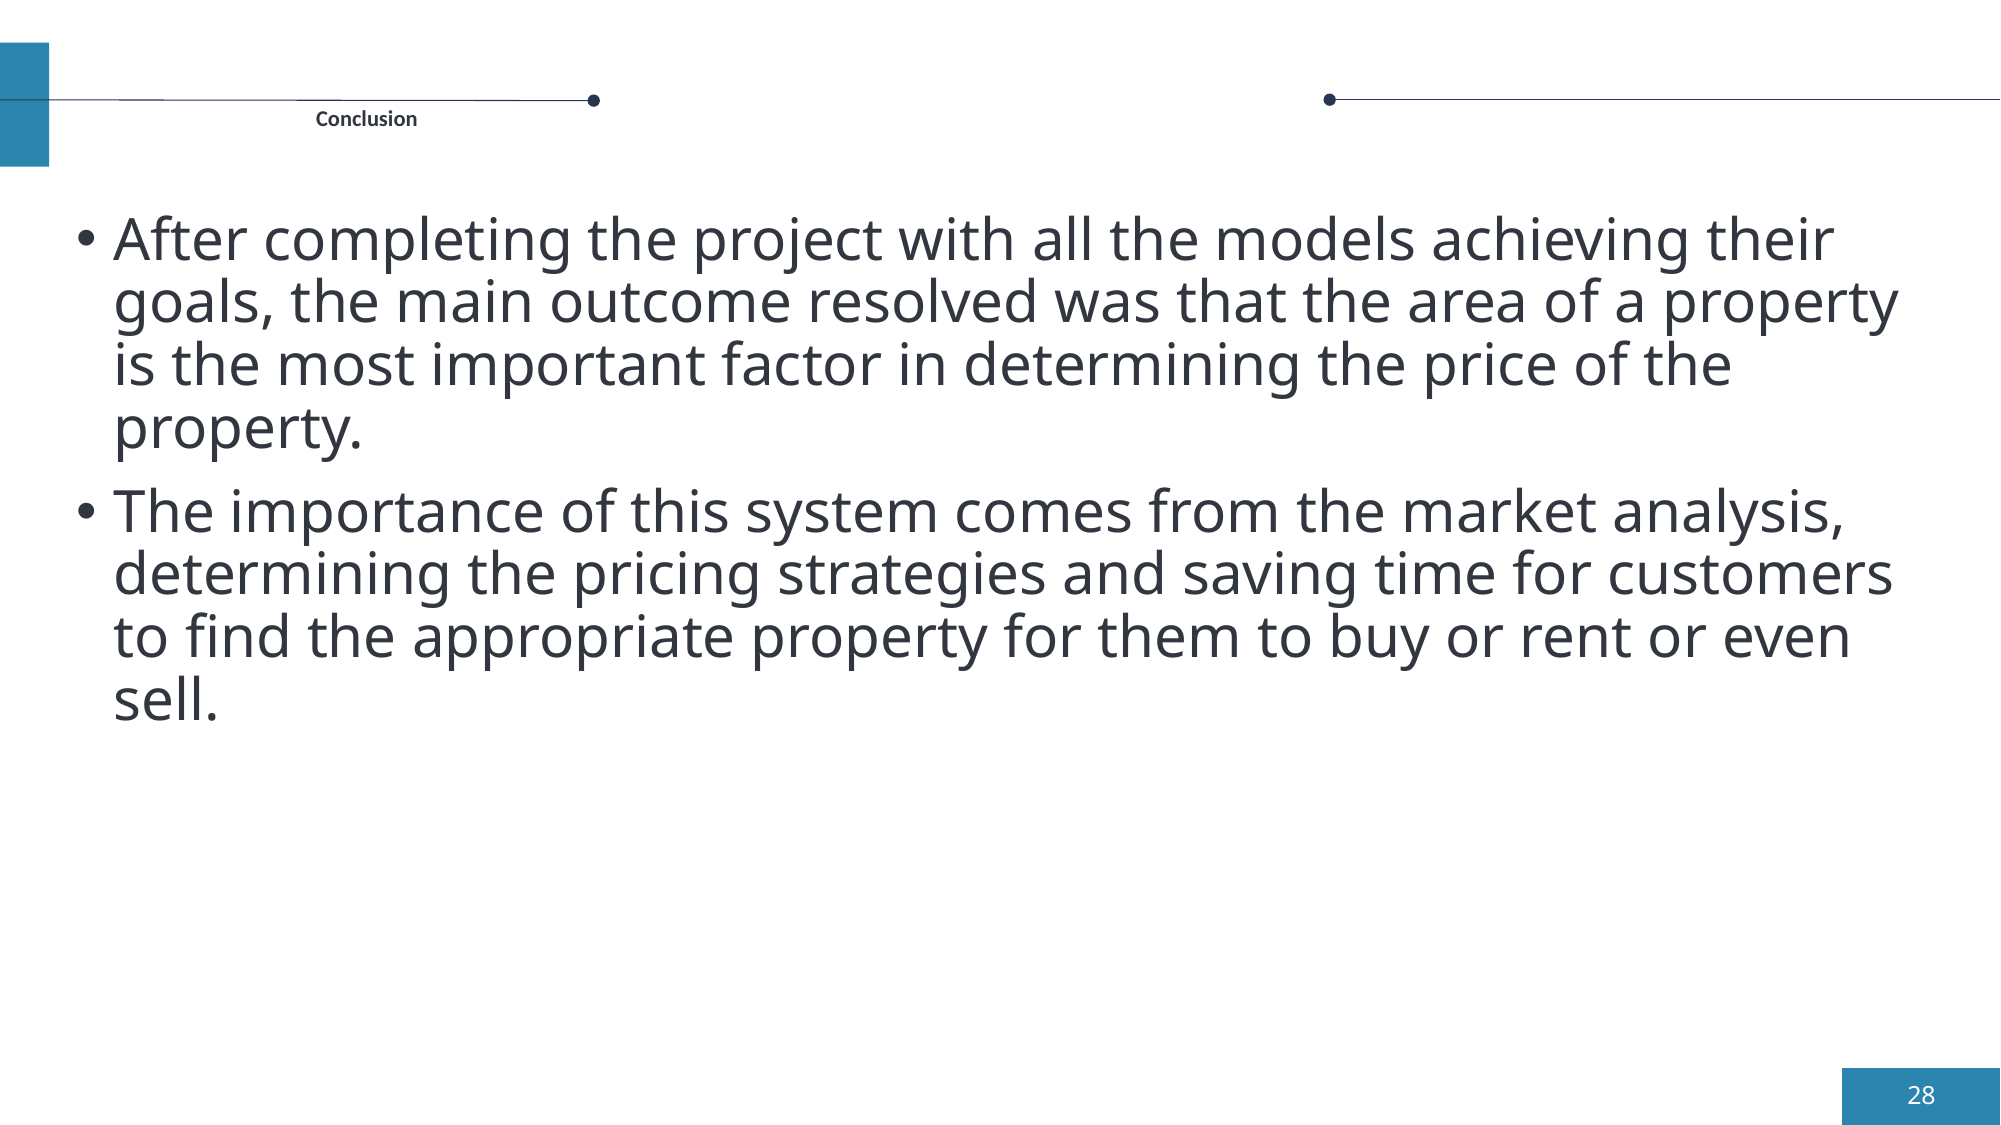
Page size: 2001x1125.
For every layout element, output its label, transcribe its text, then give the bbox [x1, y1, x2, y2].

list After completing the project with all the models achieving their goals, the main outcome resolved was that the area of a property is the most important factor in determining the price of the property. The importance of this system comes from the market analysis, determining the pricing strategies and saving time for customers to find the appropriate property for them to buy or rent or even sell. [60, 202, 1951, 1014]
slide_number 28 [1889, 1079, 1951, 1114]
title Conclusion [60, 99, 1951, 167]
